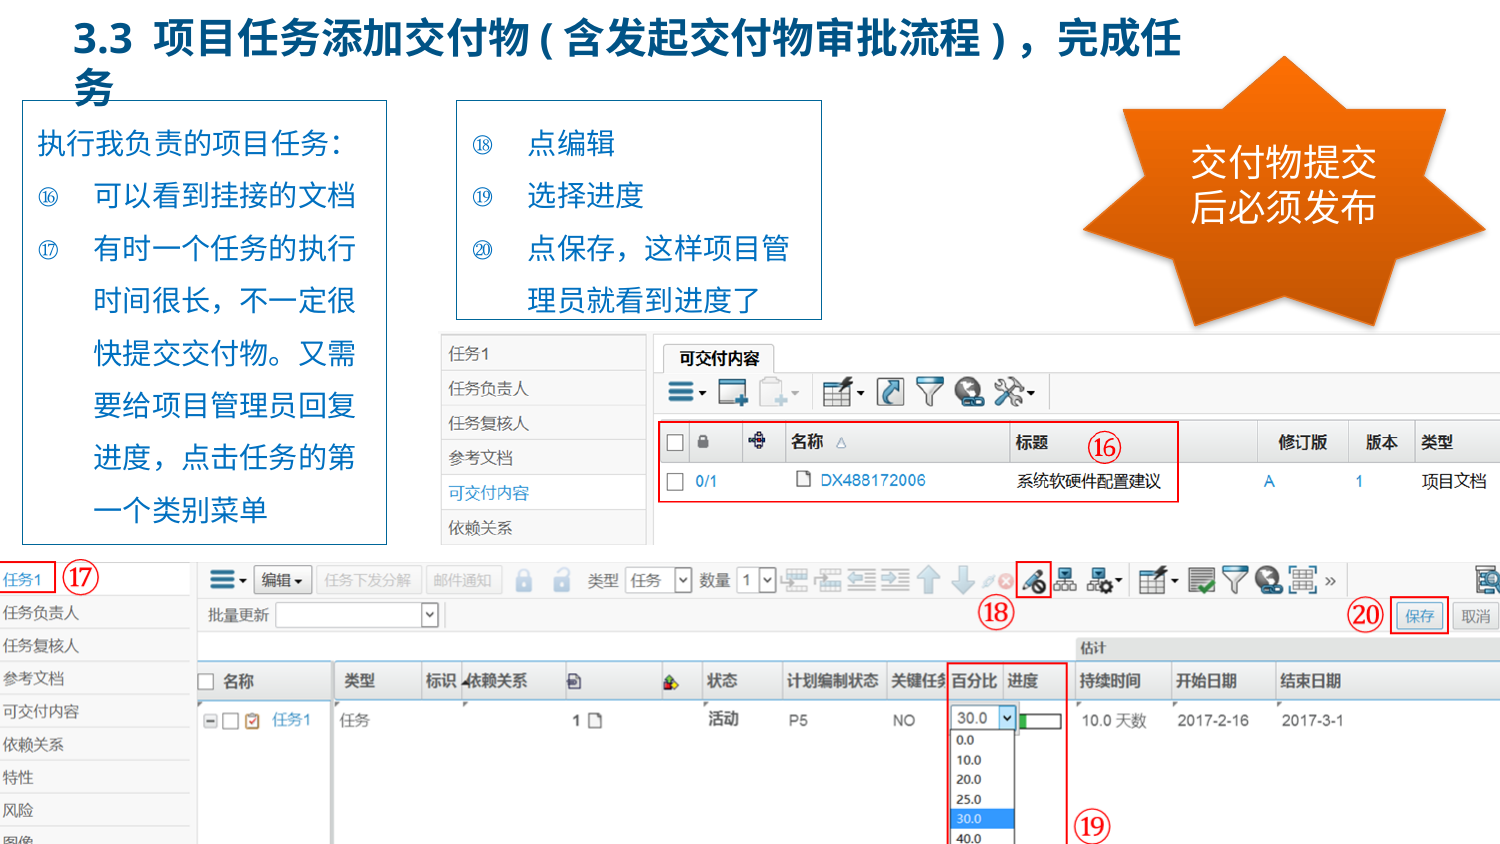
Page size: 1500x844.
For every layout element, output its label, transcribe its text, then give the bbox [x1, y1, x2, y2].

picture [0, 331, 1500, 844]
text_box 点编辑 选择进度 点保存，这样项目管理员就看到进度了 [456, 100, 822, 320]
text_box 交付物提交后必须发布 [1083, 55, 1486, 327]
title 3.3 项目任务添加交付物(含发起交付物审批流程)，完成任务 [58, 23, 1220, 100]
text_box 执行我负责的项目任务： 可以看到挂接的文档 有时一个任务的执行时间很长，不一定很快提交交付物。又需要给项目管理员回复进度，点击任务的第一个类别菜单 [22, 100, 387, 542]
